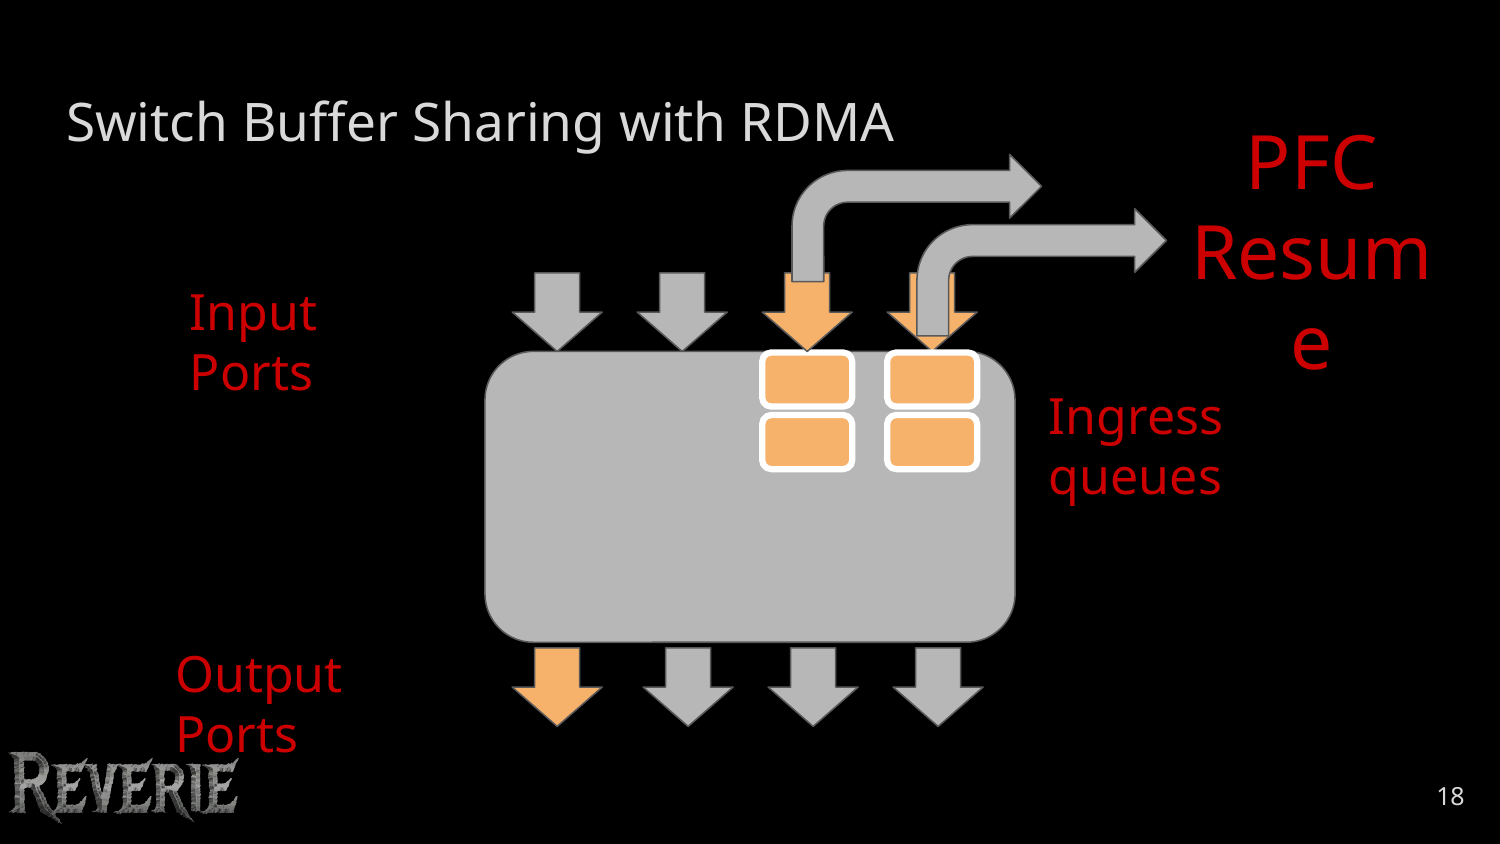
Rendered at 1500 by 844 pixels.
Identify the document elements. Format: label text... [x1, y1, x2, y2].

slide_number ‹#› [1389, 764, 1480, 830]
text_box [887, 414, 978, 470]
text_box [791, 154, 1042, 282]
text_box Ingress queues [1033, 369, 1399, 448]
text_box [916, 208, 1163, 336]
text_box [512, 272, 603, 352]
text_box PFC Resume [1163, 146, 1460, 353]
text_box [484, 351, 1016, 643]
text_box [762, 272, 853, 352]
picture [0, 725, 246, 844]
text_box [643, 647, 734, 727]
text_box [768, 647, 859, 727]
text_box [762, 352, 853, 407]
text_box Output Ports [160, 627, 476, 707]
title Switch Buffer Sharing with RDMA [51, 72, 1449, 167]
text_box [887, 352, 978, 407]
text_box [512, 647, 603, 727]
text_box [637, 272, 728, 352]
text_box [893, 647, 984, 727]
text_box [887, 272, 978, 352]
text_box [762, 414, 853, 470]
text_box Input Ports [175, 265, 461, 344]
